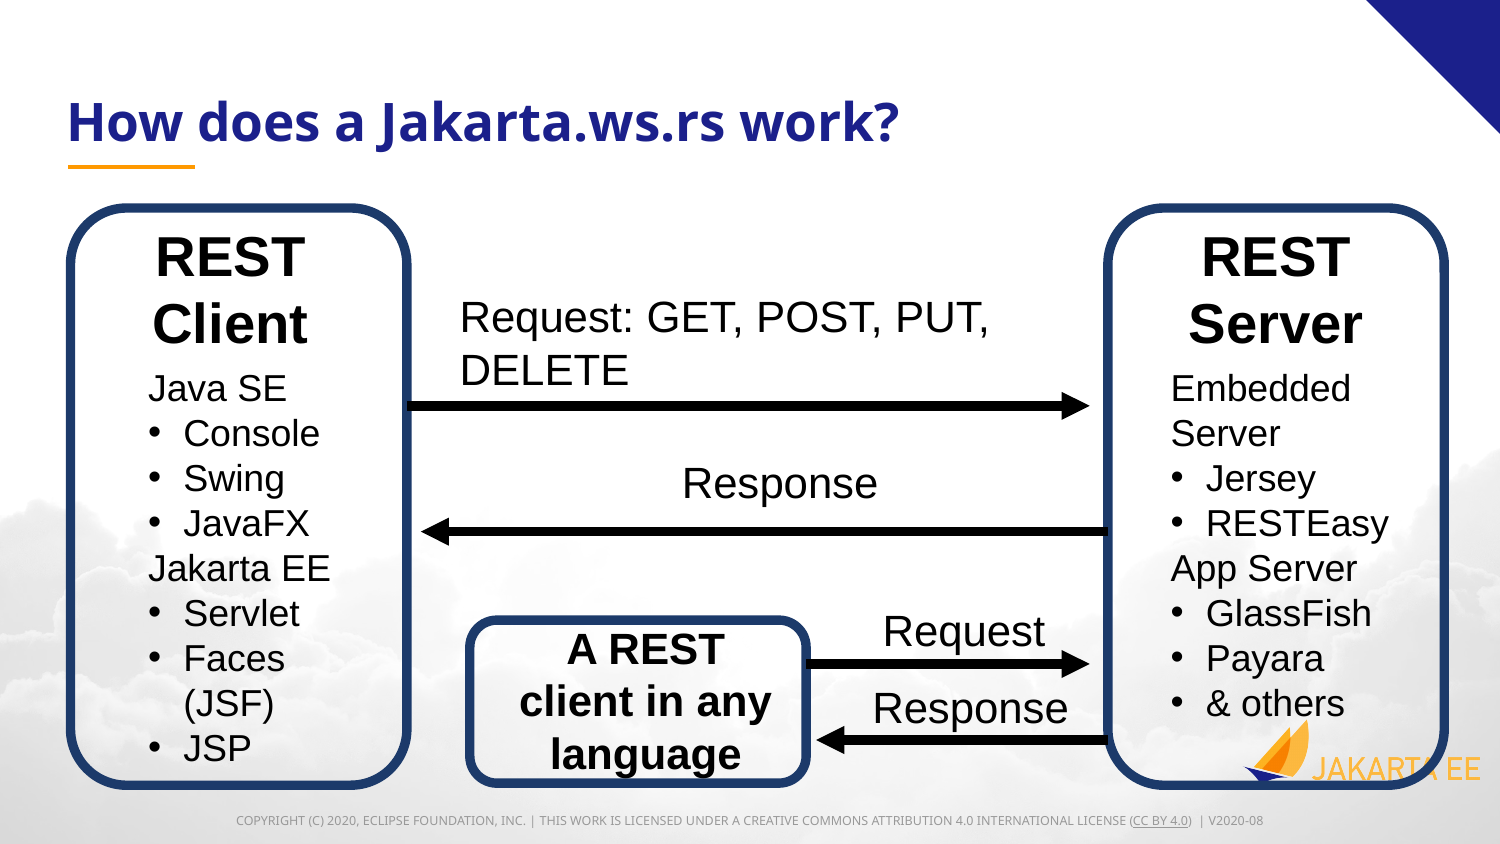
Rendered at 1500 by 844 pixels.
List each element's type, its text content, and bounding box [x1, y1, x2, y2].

title How does a Jakarta.ws.rs work? [51, 72, 1449, 167]
text_box Java SE Console Swing JavaFX Jakarta EE Servlet Faces (JSF) JSP [133, 356, 383, 777]
text_box [68, 205, 409, 788]
text_box A REST client in any language [500, 613, 791, 786]
text_box Request [867, 594, 1100, 663]
text_box REST Server [1151, 212, 1401, 363]
text_box Embedded Server Jersey RESTEasy App Server GlassFish Payara & others [1155, 356, 1419, 732]
text_box [1105, 205, 1447, 788]
text_box Request: GET, POST, PUT, DELETE [444, 281, 1052, 402]
picture [1408, 719, 1480, 785]
text_box Response [667, 447, 951, 515]
text_box Response [857, 672, 1100, 739]
text_box [467, 617, 500, 786]
text_box REST Client [105, 212, 356, 363]
text_box [791, 620, 809, 783]
